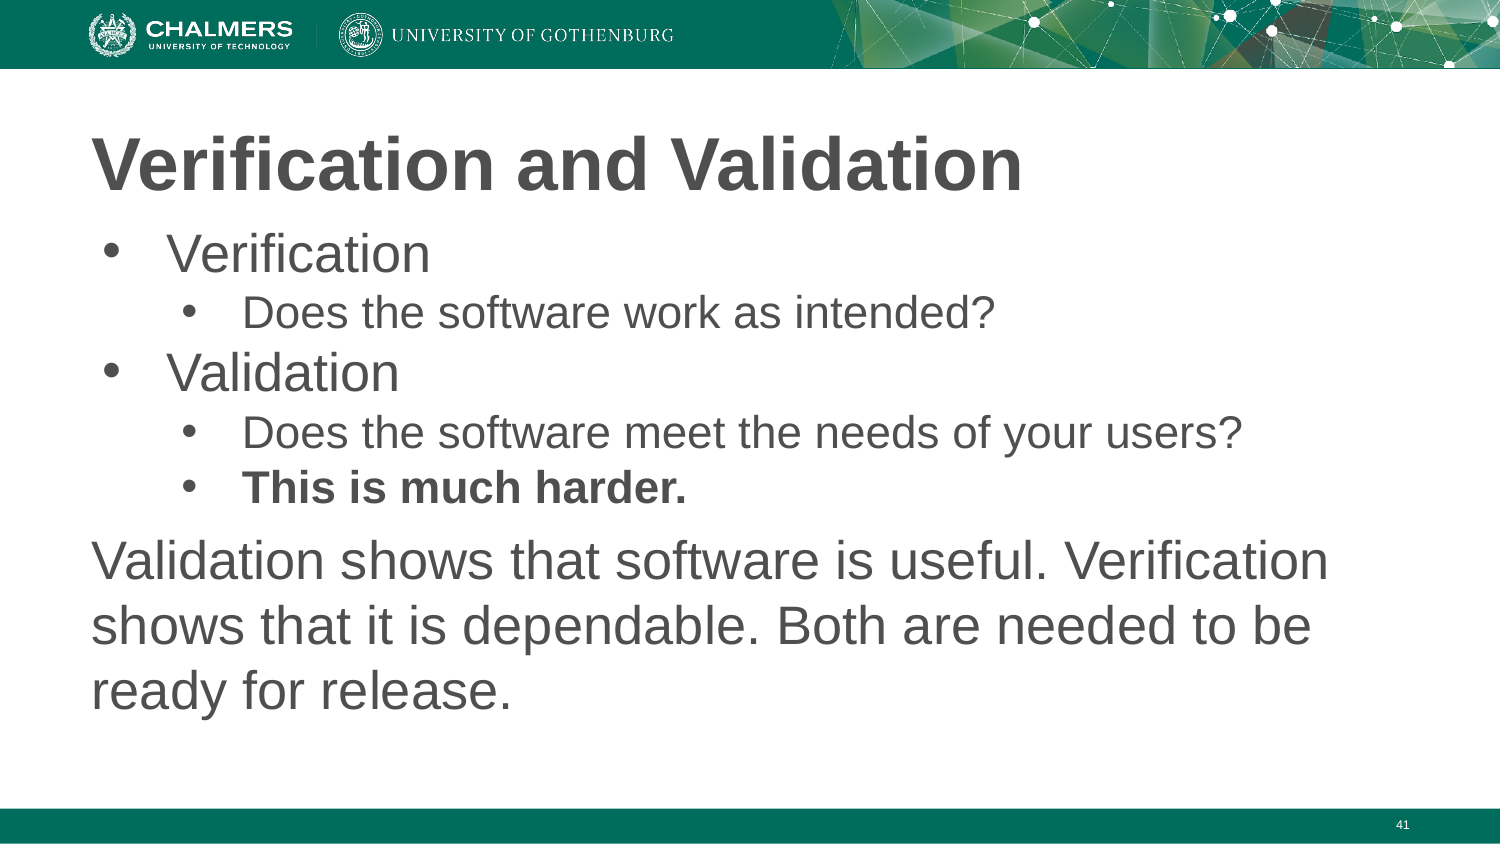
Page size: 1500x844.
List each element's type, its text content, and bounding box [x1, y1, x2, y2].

picture [759, 0, 1500, 68]
list Verification Does the software work as intended? Validation Does the software meet the needs of your users? This is much harder. Validation shows that software is useful. Verification shows that it is dependable. Both are needed to be ready for release. [76, 210, 1425, 782]
picture [64, 0, 696, 85]
title Verification and Validation [76, 100, 1425, 210]
slide_number ‹#› [1074, 809, 1425, 844]
